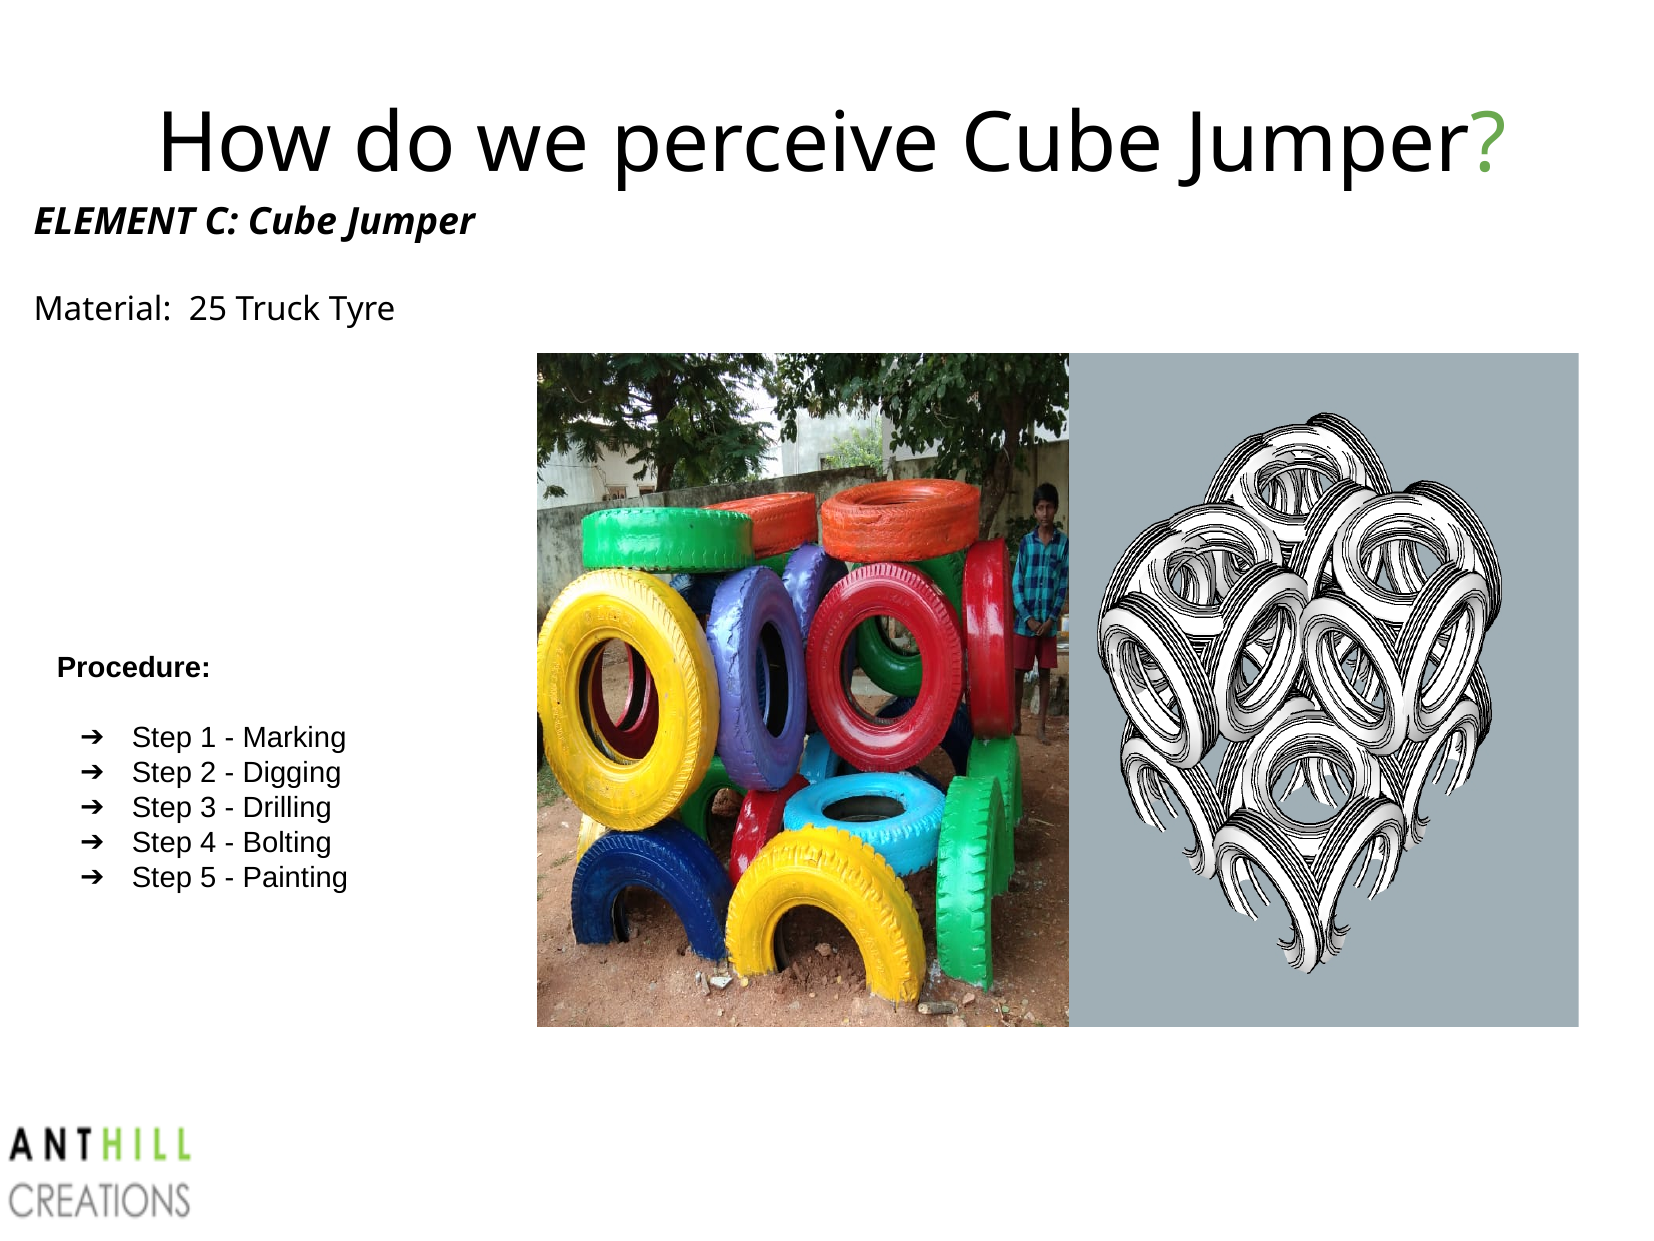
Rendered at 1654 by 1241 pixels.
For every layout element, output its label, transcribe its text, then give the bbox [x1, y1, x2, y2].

text_box How do we perceive Cube Jumper? [0, 0, 1654, 204]
picture [536, 353, 1579, 1027]
text_box Procedure: Step 1 - Marking Step 2 - Digging Step 3 - Drilling Step 4 - Bolting Step 5 - Painting [42, 633, 609, 1073]
text_box ELEMENT C: Cube Jumper Material: 25 Truck Tyre [0, 182, 567, 1096]
picture [0, 1111, 207, 1238]
